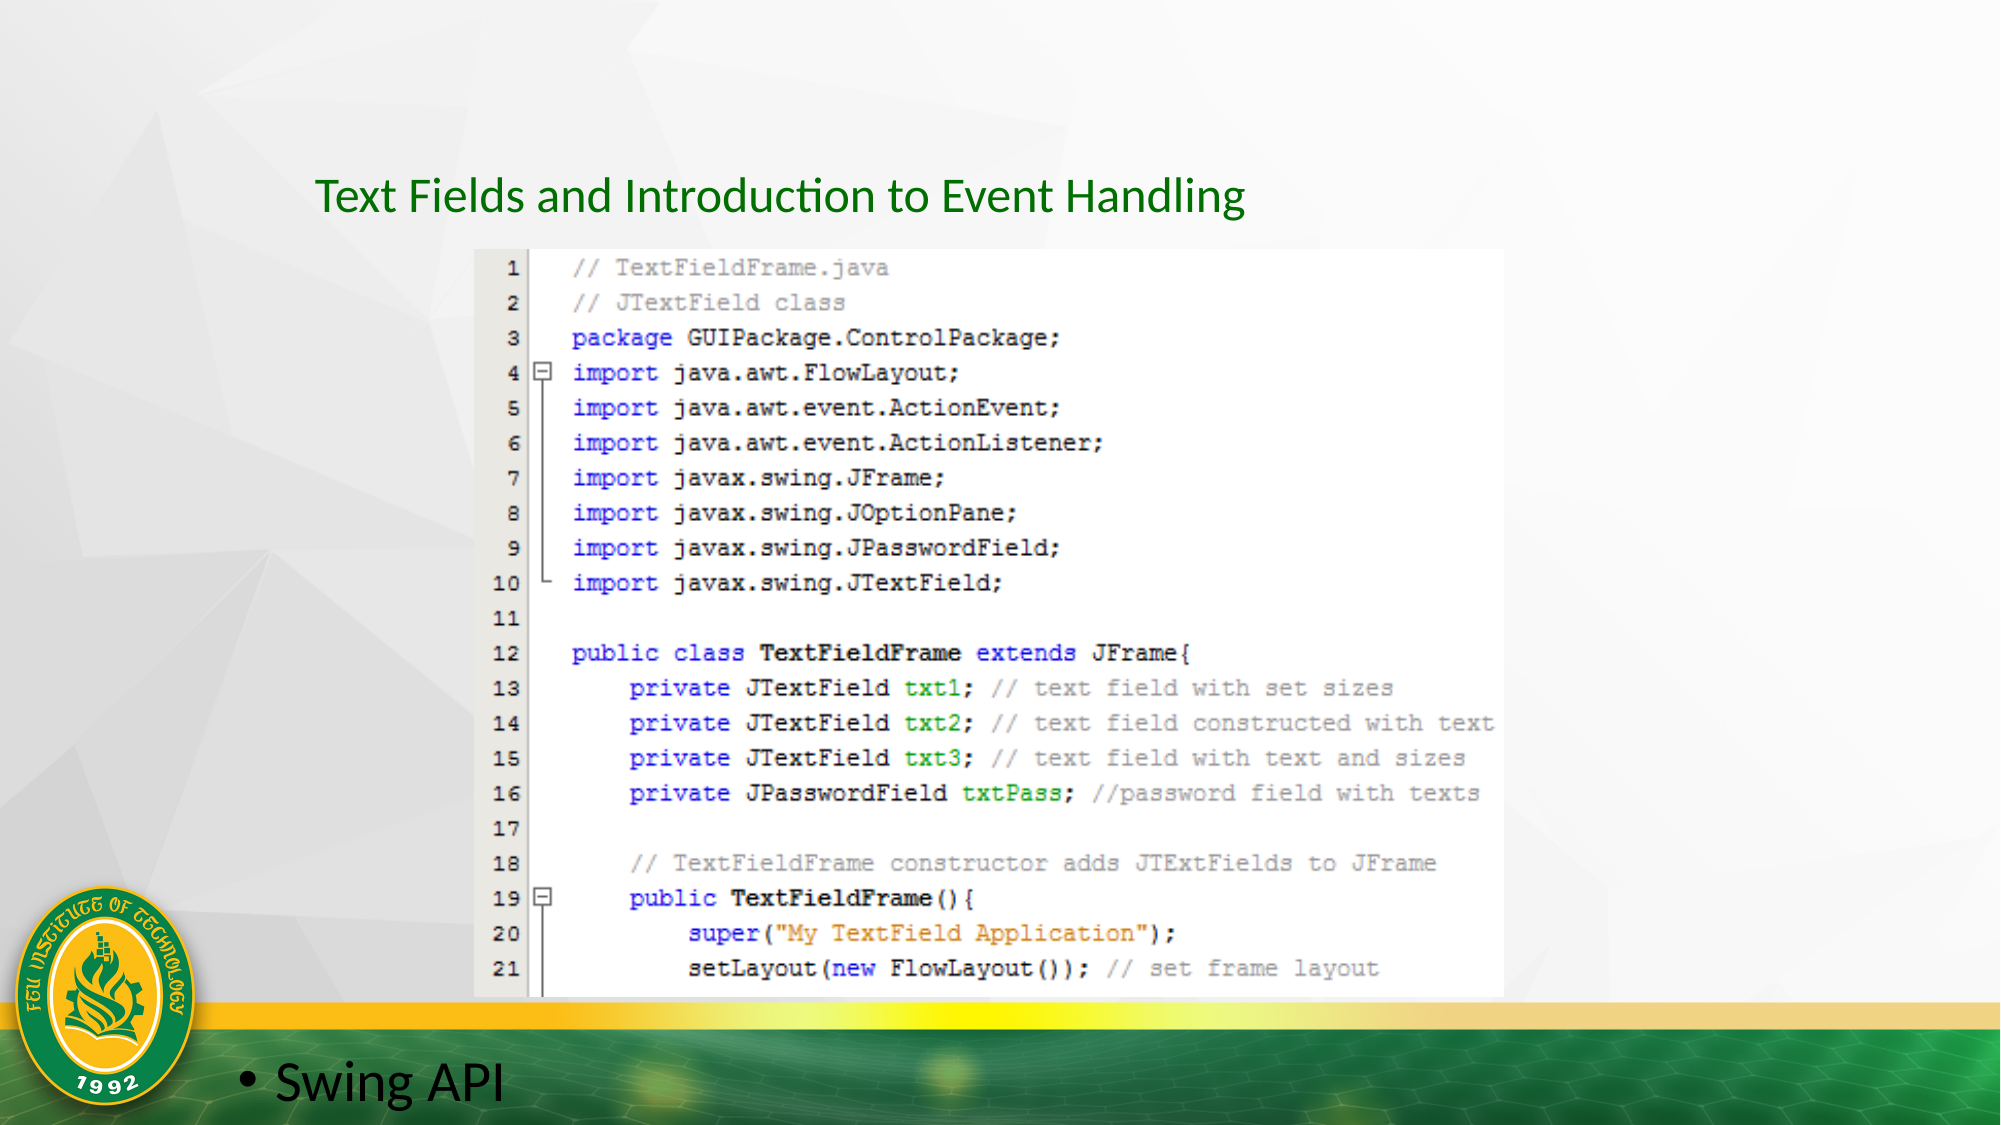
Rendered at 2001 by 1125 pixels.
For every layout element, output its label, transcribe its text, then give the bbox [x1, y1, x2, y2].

picture [0, 0, 2001, 1125]
text_box Swing API [222, 1043, 1300, 1109]
text_box Text Fields and Introduction to Event Handling [300, 124, 1700, 230]
